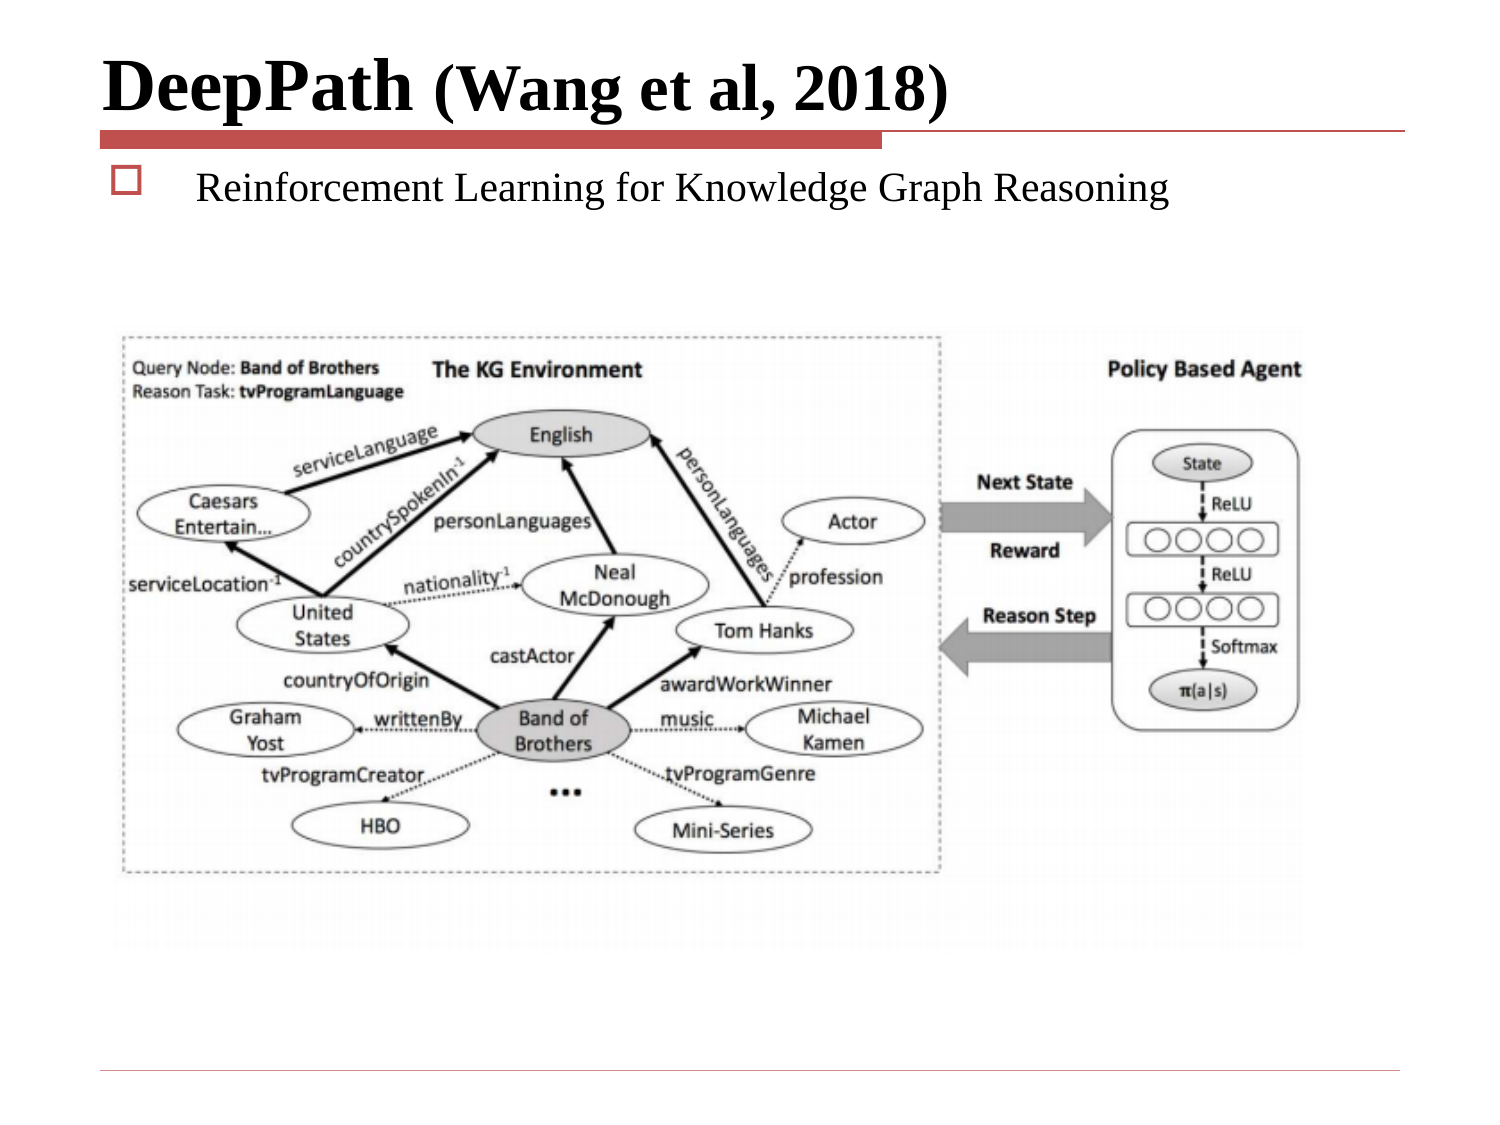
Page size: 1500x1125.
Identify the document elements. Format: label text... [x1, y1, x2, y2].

list Reinforcement Learning for Knowledge Graph Reasoning [92, 152, 1406, 1059]
title DeepPath (Wang et al, 2018) [100, 0, 1412, 126]
picture [111, 326, 1306, 955]
